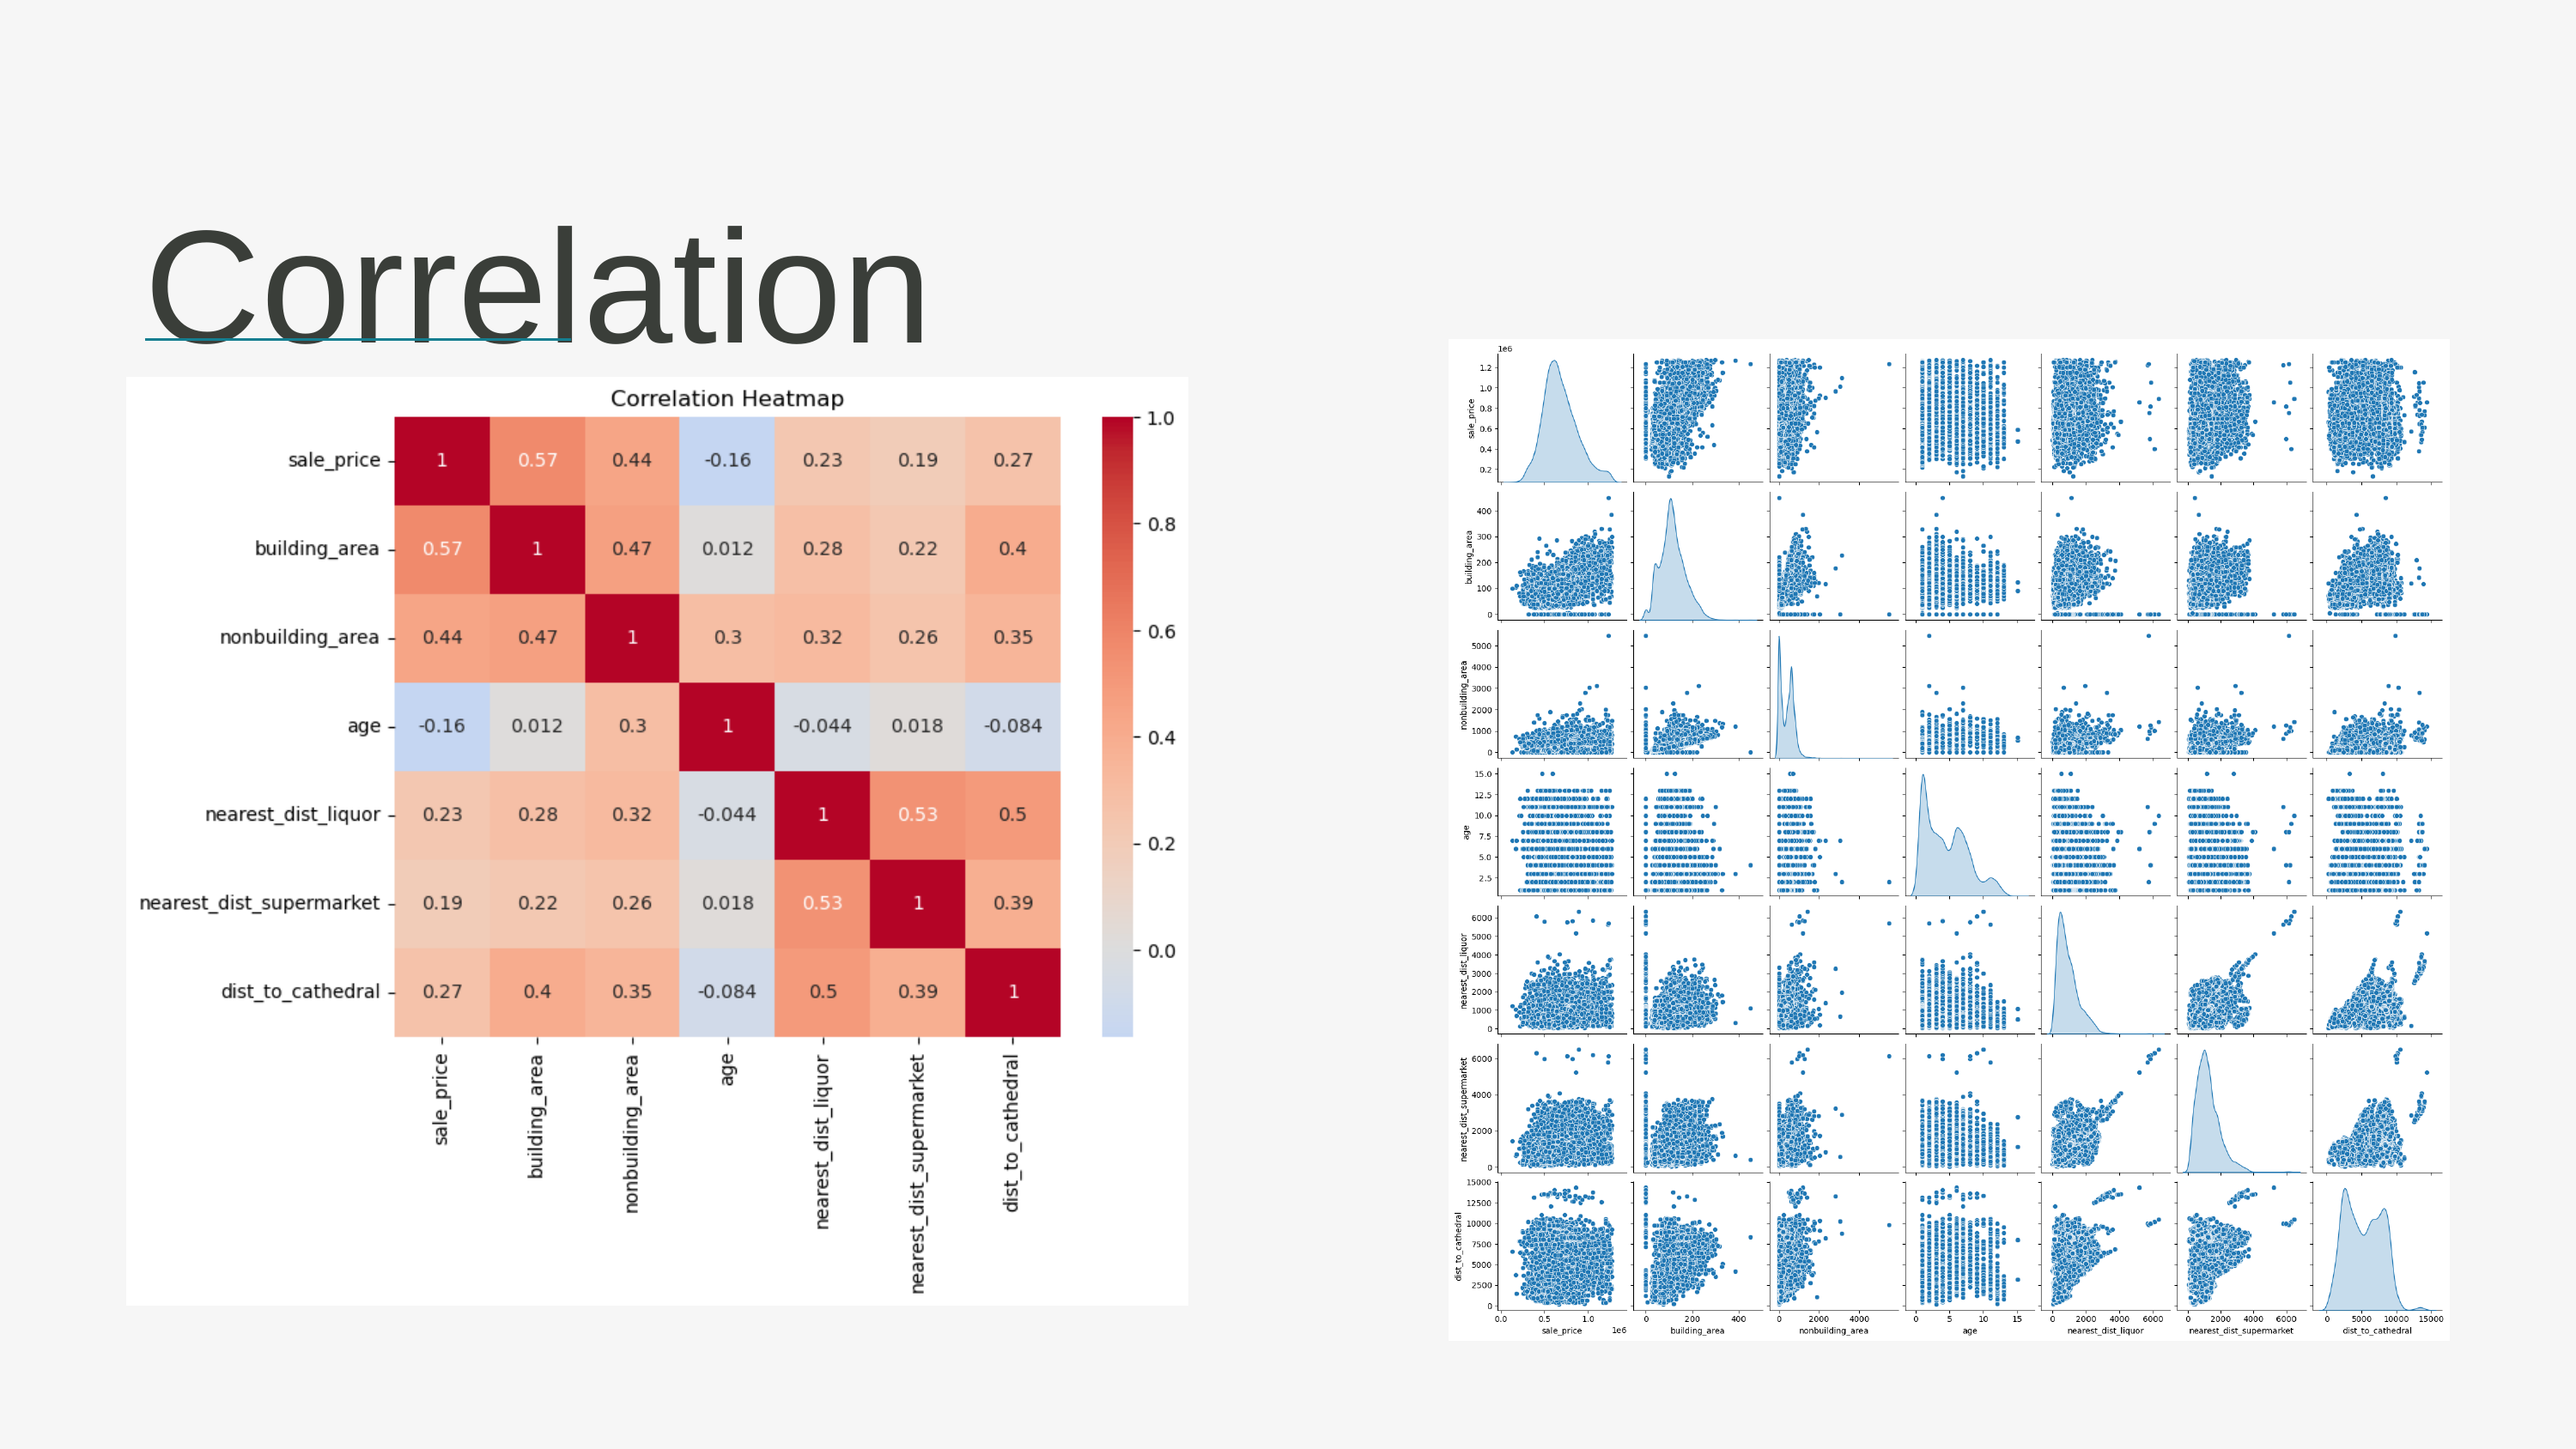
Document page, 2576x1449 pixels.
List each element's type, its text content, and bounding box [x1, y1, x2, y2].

text_box Correlation [144, 143, 1574, 376]
picture [1448, 338, 2450, 1341]
picture [126, 377, 1188, 1307]
